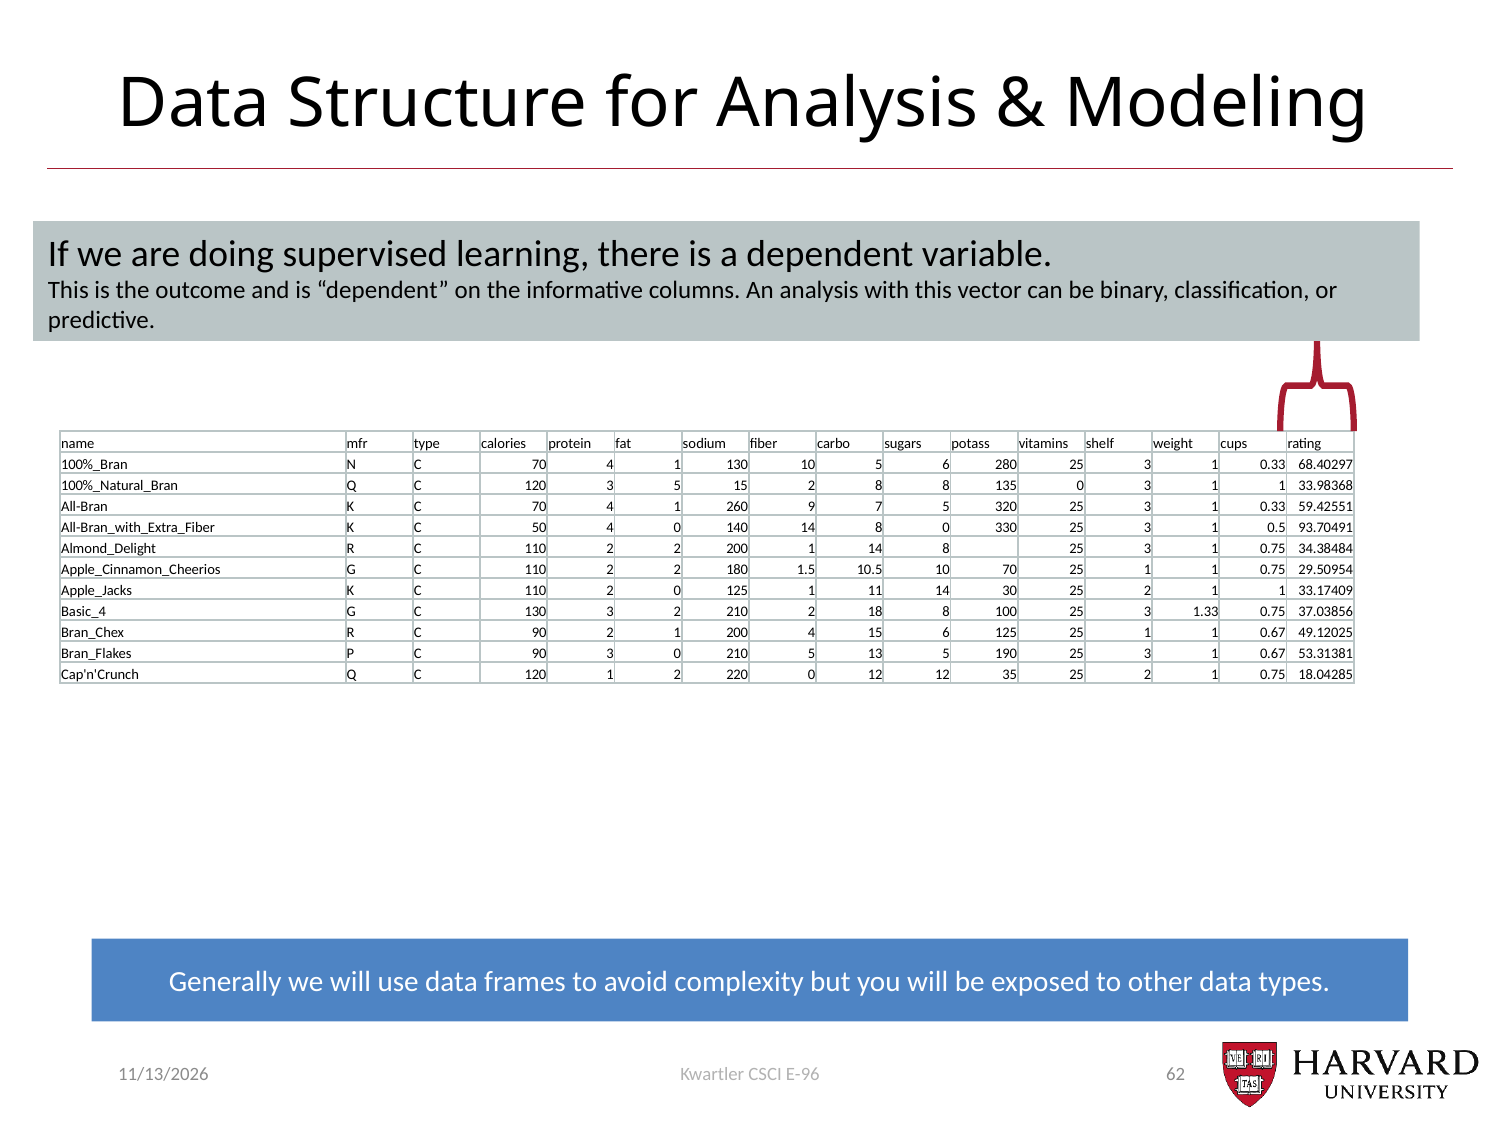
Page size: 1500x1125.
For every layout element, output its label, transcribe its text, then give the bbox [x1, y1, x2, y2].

table_cell 8 [884, 474, 950, 493]
table_cell 1 [1086, 621, 1151, 640]
table_cell 4 [548, 453, 614, 472]
table_cell C [414, 600, 479, 619]
table_cell 12 [884, 663, 950, 682]
table_cell 330 [951, 516, 1017, 535]
table_cell 1 [1153, 642, 1218, 661]
table_cell 25 [1019, 537, 1084, 556]
table_header potass [951, 432, 1017, 451]
table_cell 1 [1153, 516, 1218, 535]
table_cell 8 [817, 516, 882, 535]
table_cell 25 [1019, 558, 1084, 577]
table_cell 110 [481, 579, 546, 598]
table_cell 3 [1086, 642, 1151, 661]
table_header name [61, 432, 345, 451]
table_cell 3 [1086, 474, 1151, 493]
table_cell 0.75 [1220, 537, 1286, 556]
table_cell 37.03856 [1287, 600, 1353, 619]
table_cell 8 [817, 474, 882, 493]
title Data Structure for Analysis & Modeling [103, 59, 1397, 157]
table_cell 210 [683, 600, 748, 619]
table_cell 1 [1153, 579, 1218, 598]
table_cell 4 [750, 621, 815, 640]
table_cell 220 [683, 663, 748, 682]
table_cell 0.33 [1220, 495, 1286, 514]
table_cell 10 [750, 453, 815, 472]
table_cell 3 [1086, 495, 1151, 514]
table_cell Q [347, 474, 412, 493]
table_cell 25 [1019, 579, 1084, 598]
table_cell 1 [750, 537, 815, 556]
table_cell 120 [481, 474, 546, 493]
table_cell 2 [750, 600, 815, 619]
table_cell 14 [817, 537, 882, 556]
table_cell 12 [817, 663, 882, 682]
table_cell 53.31381 [1287, 642, 1353, 661]
table_cell K [347, 579, 412, 598]
table_cell 2 [548, 558, 614, 577]
table_cell 320 [951, 495, 1017, 514]
table_cell All-Bran_with_Extra_Fiber [61, 516, 345, 535]
table_cell 1 [1153, 621, 1218, 640]
table_cell C [414, 453, 479, 472]
table_cell 90 [481, 642, 546, 661]
table_cell 1 [1220, 579, 1286, 598]
table_cell 5 [615, 474, 681, 493]
table_header rating [1287, 432, 1353, 451]
table_cell 190 [951, 642, 1017, 661]
table_cell 4 [548, 495, 614, 514]
table_cell 0 [615, 579, 681, 598]
table_cell 25 [1019, 621, 1084, 640]
table_cell 2 [1086, 663, 1151, 682]
table_cell 210 [683, 642, 748, 661]
table_cell 25 [1019, 495, 1084, 514]
table_cell 25 [1019, 600, 1084, 619]
table_cell 200 [683, 537, 748, 556]
table_cell 125 [951, 621, 1017, 640]
table_cell 2 [615, 558, 681, 577]
table_cell 135 [951, 474, 1017, 493]
table_cell C [414, 495, 479, 514]
table_cell 49.12025 [1287, 621, 1353, 640]
table_cell C [414, 663, 479, 682]
table_cell C [414, 474, 479, 493]
table_cell 35 [951, 663, 1017, 682]
footer Kwartler CSCI E-96 [496, 1042, 1004, 1103]
table_cell 33.98368 [1287, 474, 1353, 493]
table_cell 1 [750, 579, 815, 598]
table_cell 1 [615, 495, 681, 514]
table_cell 1.5 [750, 558, 815, 577]
table_header shelf [1086, 432, 1151, 451]
table_cell 0 [615, 642, 681, 661]
table_cell 29.50954 [1287, 558, 1353, 577]
table_cell C [414, 516, 479, 535]
table_cell Apple_Cinnamon_Cheerios [61, 558, 345, 577]
picture [1200, 1024, 1500, 1125]
table_cell Apple_Jacks [61, 579, 345, 598]
slide_number 62 [1059, 1042, 1200, 1103]
table_cell 130 [481, 600, 546, 619]
table_cell 70 [481, 453, 546, 472]
table_cell 1 [1153, 474, 1218, 493]
table_cell 100%_Bran [61, 453, 345, 472]
table_cell 5 [750, 642, 815, 661]
table_cell 0 [884, 516, 950, 535]
table_cell K [347, 516, 412, 535]
table_cell 3 [548, 474, 614, 493]
table_cell 1.33 [1153, 600, 1218, 619]
table_header cups [1220, 432, 1286, 451]
table_cell Basic_4 [61, 600, 345, 619]
table_cell 260 [683, 495, 748, 514]
table_cell R [347, 621, 412, 640]
table_cell 1 [615, 621, 681, 640]
table_cell 1 [1153, 663, 1218, 682]
table_cell 0 [615, 516, 681, 535]
table_cell 125 [683, 579, 748, 598]
table_cell 5 [884, 495, 950, 514]
table_cell 1 [1153, 453, 1218, 472]
table_cell 34.38484 [1287, 537, 1353, 556]
table_header sodium [683, 432, 748, 451]
table_cell 0 [750, 663, 815, 682]
table_header calories [481, 432, 546, 451]
table_cell 2 [615, 600, 681, 619]
table_cell [951, 537, 1017, 556]
table_cell 15 [817, 621, 882, 640]
table_cell 3 [548, 642, 614, 661]
table_cell 70 [481, 495, 546, 514]
table_cell 140 [683, 516, 748, 535]
table_cell 110 [481, 537, 546, 556]
table_cell 1 [1220, 474, 1286, 493]
table_cell G [347, 600, 412, 619]
table_cell 10.5 [817, 558, 882, 577]
table_cell C [414, 558, 479, 577]
table_cell 25 [1019, 453, 1084, 472]
table_cell 1 [1153, 558, 1218, 577]
table_cell 4 [548, 516, 614, 535]
table_cell 14 [884, 579, 950, 598]
table_cell 0 [1019, 474, 1084, 493]
table_cell 18 [817, 600, 882, 619]
table_cell 59.42551 [1287, 495, 1353, 514]
table_cell 0.75 [1220, 663, 1286, 682]
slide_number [103, 1042, 441, 1103]
table_cell 2 [548, 621, 614, 640]
table_cell 1 [615, 453, 681, 472]
table_cell 68.40297 [1287, 453, 1353, 472]
table_cell 33.17409 [1287, 579, 1353, 598]
table_cell 1 [1153, 537, 1218, 556]
table_cell 200 [683, 621, 748, 640]
table_cell 110 [481, 558, 546, 577]
table_cell G [347, 558, 412, 577]
text_box Generally we will use data frames to avoid complexity but you will be exposed to other data types. [91, 937, 1409, 1022]
table_cell 50 [481, 516, 546, 535]
table_cell 30 [951, 579, 1017, 598]
table_cell 6 [884, 453, 950, 472]
table_cell 1 [548, 663, 614, 682]
table_cell 3 [1086, 600, 1151, 619]
table_cell 15 [683, 474, 748, 493]
text_box [1279, 341, 1355, 432]
table_cell 180 [683, 558, 748, 577]
table_header carbo [817, 432, 882, 451]
table_cell 8 [884, 537, 950, 556]
table_cell 13 [817, 642, 882, 661]
table_header sugars [884, 432, 950, 451]
table_cell C [414, 642, 479, 661]
table_cell Cap'n'Crunch [61, 663, 345, 682]
table_cell 14 [750, 516, 815, 535]
table_cell 0.67 [1220, 621, 1286, 640]
table_cell N [347, 453, 412, 472]
table_header fiber [750, 432, 815, 451]
text_box If we are doing supervised learning, there is a dependent variable. This is the outcome and is “dependent” on the informative columns. An analysis with this vector can be binary, classification, or predictive. [33, 221, 1420, 341]
table_cell 3 [1086, 537, 1151, 556]
table_cell 3 [1086, 453, 1151, 472]
table_cell 11 [817, 579, 882, 598]
table_cell 9 [750, 495, 815, 514]
table_cell 6 [884, 621, 950, 640]
table_cell 7 [817, 495, 882, 514]
table_cell 3 [548, 600, 614, 619]
table_cell 25 [1019, 642, 1084, 661]
table_cell Bran_Flakes [61, 642, 345, 661]
table_cell 25 [1019, 663, 1084, 682]
table_cell 0.67 [1220, 642, 1286, 661]
table_cell Bran_Chex [61, 621, 345, 640]
table_cell 130 [683, 453, 748, 472]
table_cell 100%_Natural_Bran [61, 474, 345, 493]
table_cell 100 [951, 600, 1017, 619]
table_cell Q [347, 663, 412, 682]
table_cell 280 [951, 453, 1017, 472]
table_header weight [1153, 432, 1218, 451]
table_cell C [414, 537, 479, 556]
table_cell 1 [1153, 495, 1218, 514]
table_cell 0.33 [1220, 453, 1286, 472]
table_cell 2 [548, 537, 614, 556]
table_header mfr [347, 432, 412, 451]
table_cell 120 [481, 663, 546, 682]
table_cell 25 [1019, 516, 1084, 535]
table_cell 90 [481, 621, 546, 640]
table_cell All-Bran [61, 495, 345, 514]
table_cell 0.75 [1220, 558, 1286, 577]
table_cell 70 [951, 558, 1017, 577]
table_cell 2 [1086, 579, 1151, 598]
table_cell 2 [548, 579, 614, 598]
table_cell 0.5 [1220, 516, 1286, 535]
table_cell R [347, 537, 412, 556]
table_cell C [414, 579, 479, 598]
table_cell 93.70491 [1287, 516, 1353, 535]
table_cell 0.75 [1220, 600, 1286, 619]
table_cell 5 [817, 453, 882, 472]
table_cell C [414, 621, 479, 640]
table_cell Almond_Delight [61, 537, 345, 556]
table_cell 2 [750, 474, 815, 493]
table_cell 10 [884, 558, 950, 577]
table_cell 8 [884, 600, 950, 619]
table_cell 3 [1086, 516, 1151, 535]
table_cell 2 [615, 663, 681, 682]
table_header protein [548, 432, 614, 451]
table_cell 5 [884, 642, 950, 661]
table_cell 18.04285 [1287, 663, 1353, 682]
table_cell P [347, 642, 412, 661]
table_cell K [347, 495, 412, 514]
table_cell 2 [615, 537, 681, 556]
table_cell 1 [1086, 558, 1151, 577]
table_header vitamins [1019, 432, 1084, 451]
table_header type [414, 432, 479, 451]
table_header fat [615, 432, 681, 451]
